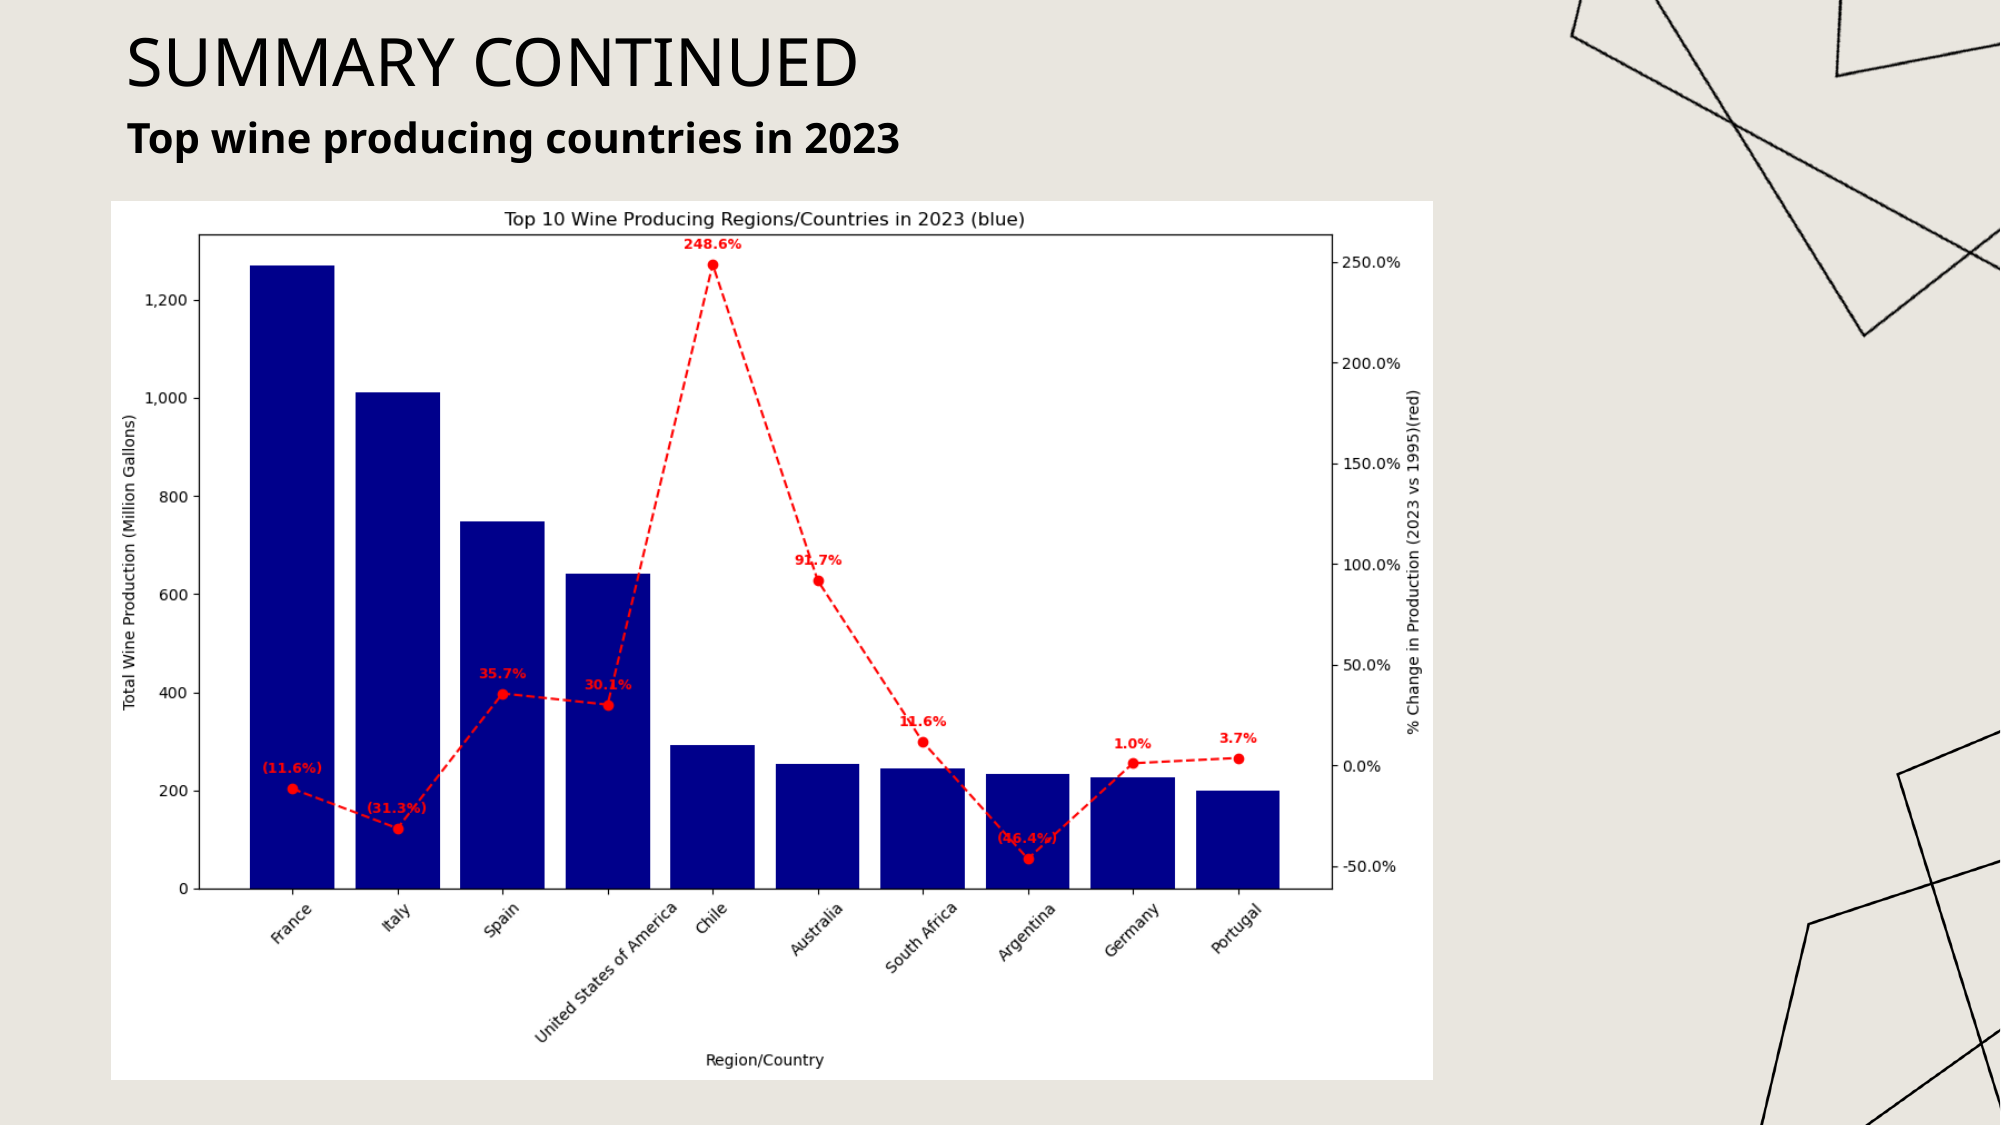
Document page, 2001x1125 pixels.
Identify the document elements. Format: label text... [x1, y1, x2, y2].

list Top wine producing countries in 2023 [111, 110, 1139, 201]
picture [1553, 0, 2000, 345]
title Summary continued [111, 0, 1675, 130]
picture [1723, 654, 2001, 1125]
picture [111, 201, 1433, 1080]
